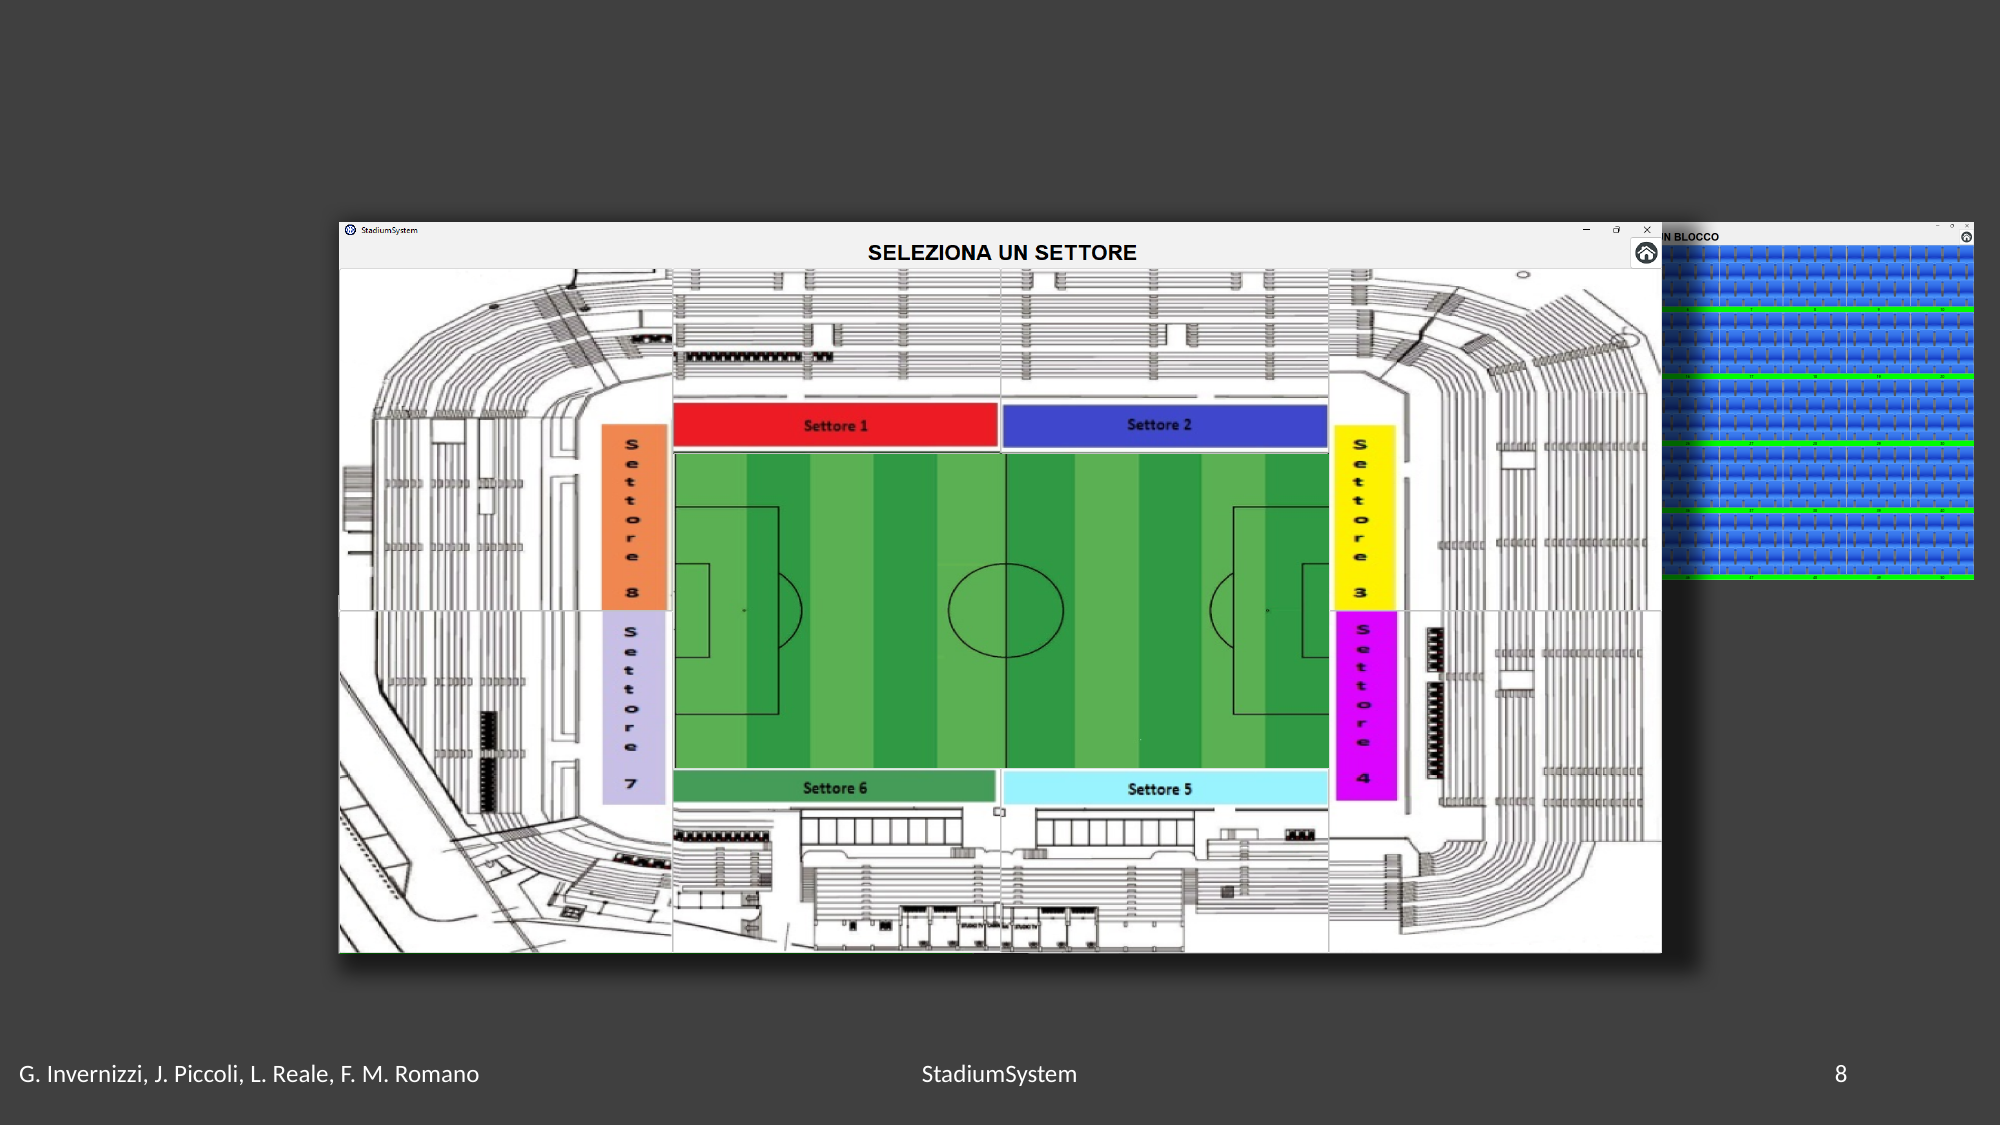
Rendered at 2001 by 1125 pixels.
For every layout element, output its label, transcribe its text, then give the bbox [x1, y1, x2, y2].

text_box G. Invernizzi, J. Piccoli, L. Reale, F. M. Romano [0, 1042, 588, 1103]
footer StadiumSystem [662, 1042, 1338, 1103]
picture [338, 222, 1974, 954]
slide_number 8 [1412, 1042, 1863, 1103]
